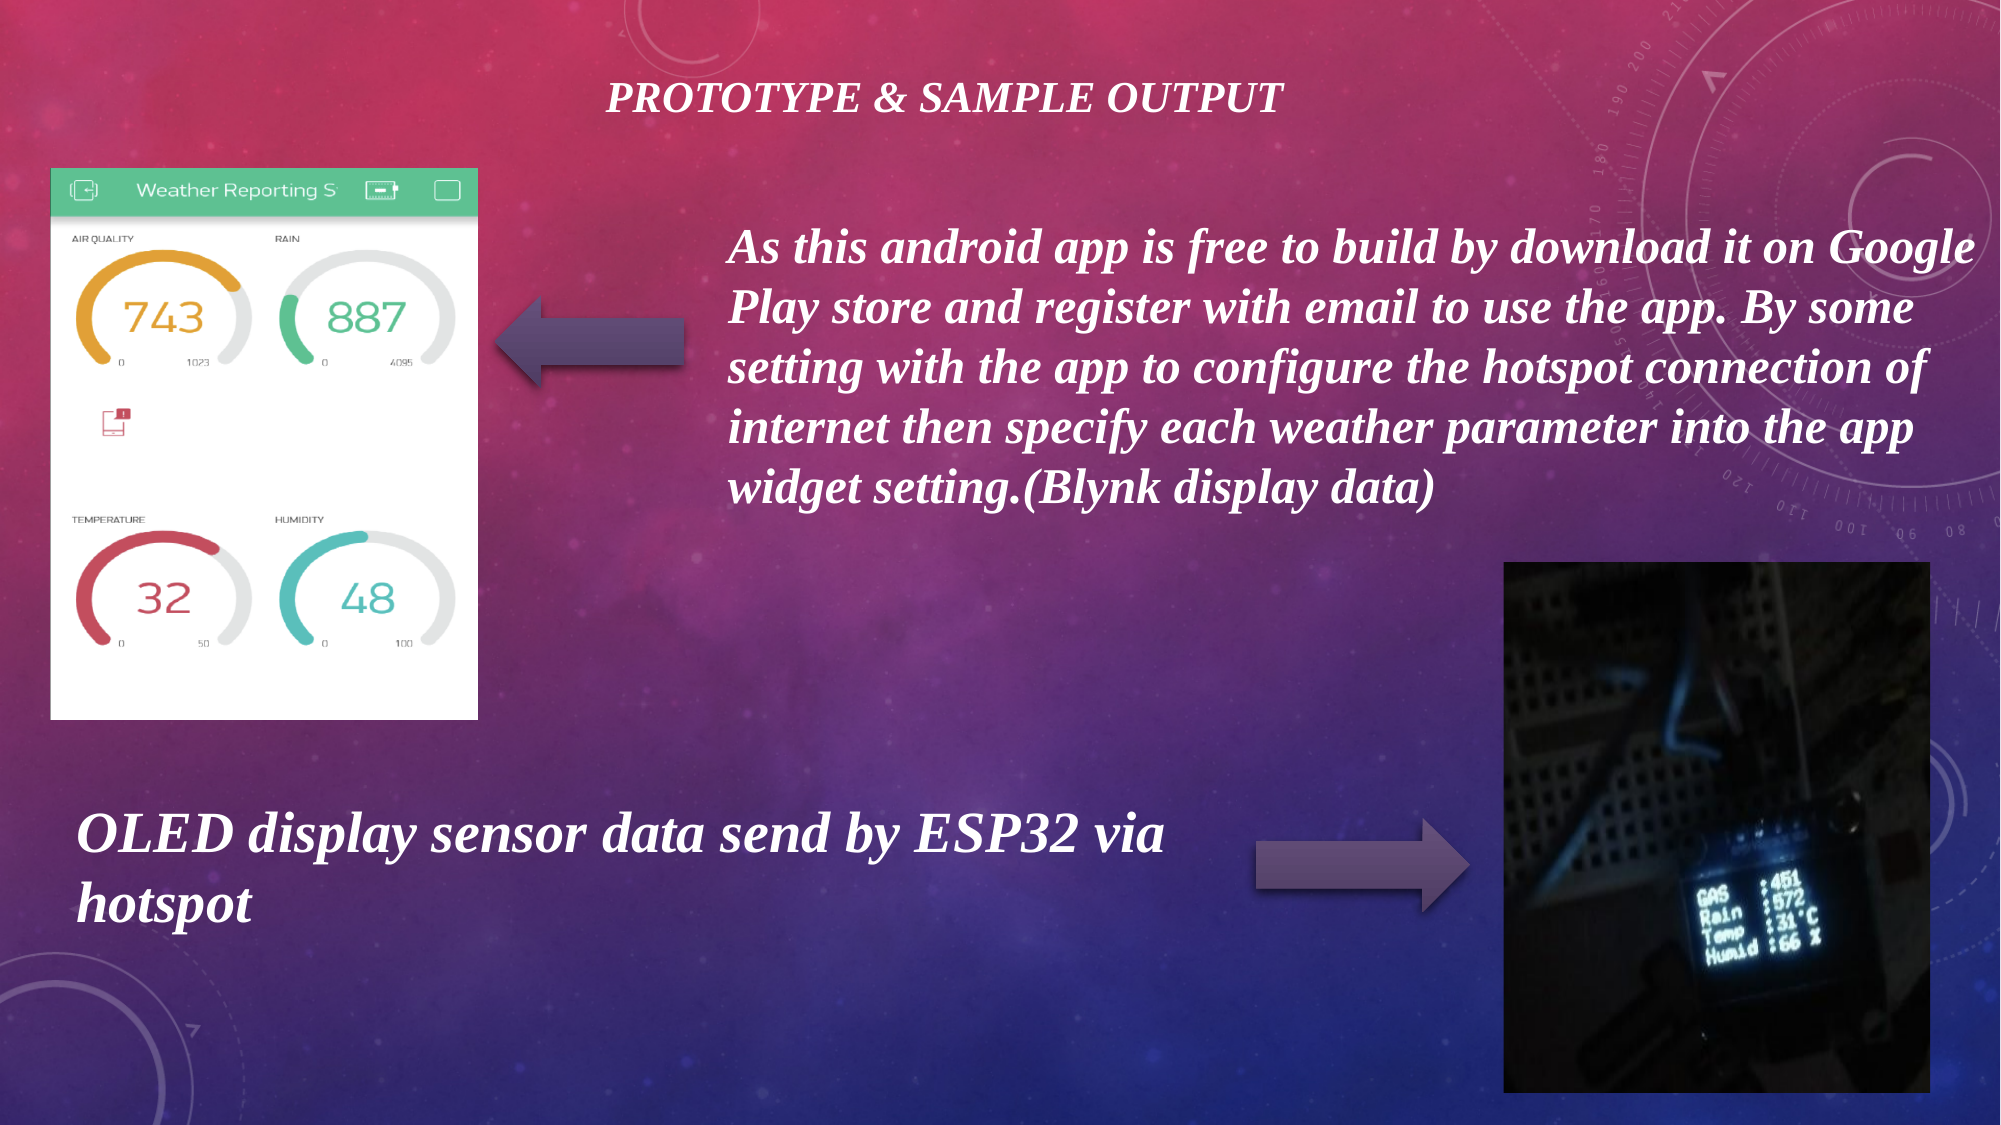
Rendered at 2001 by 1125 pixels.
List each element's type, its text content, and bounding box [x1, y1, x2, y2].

text_box [494, 295, 685, 388]
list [50, 168, 478, 720]
picture [0, 0, 2001, 1125]
text_box [1256, 817, 1470, 912]
text_box OLED display sensor data send by ESP32 via hotspot [61, 786, 1265, 942]
text_box As this android app is free to build by download it on Google Play store and register with email to use the app. By some setting with the app to configure the hotspot connection of internet then specify each weather parameter into the app widget setting.(Blynk display data) [713, 206, 2000, 521]
title Prototype & Sample Output [119, 7, 1782, 182]
